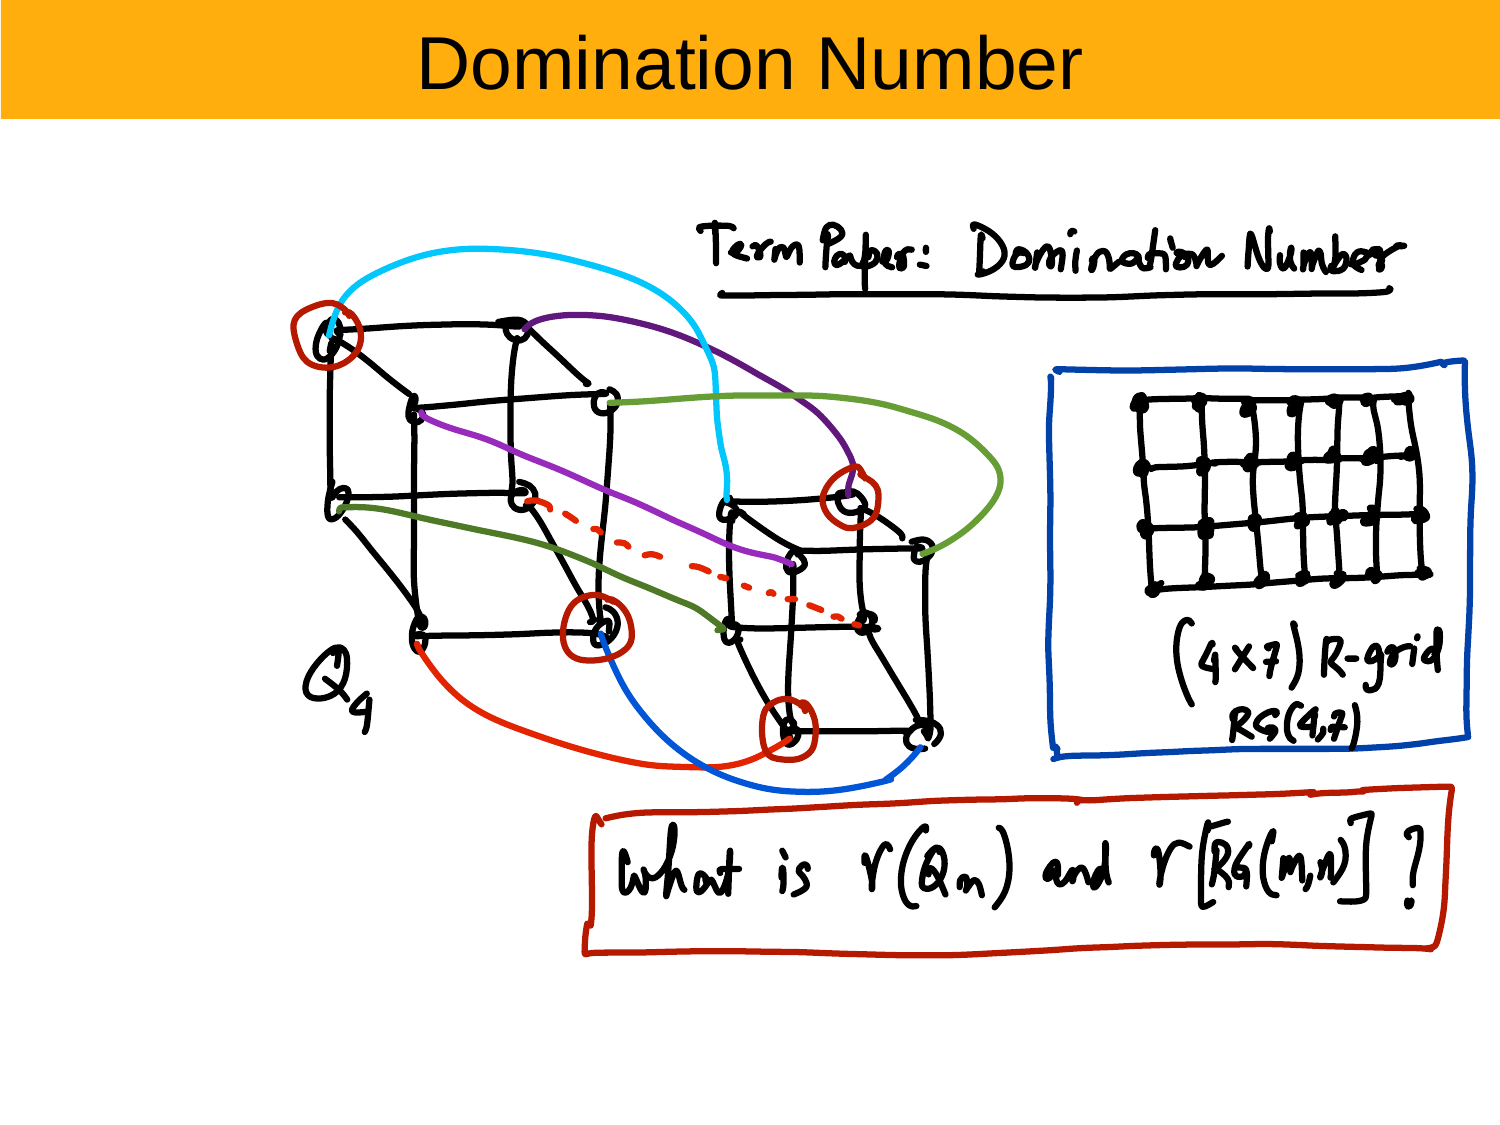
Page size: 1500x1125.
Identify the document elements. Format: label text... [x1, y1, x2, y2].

text_box Domination Number [0, 0, 1500, 119]
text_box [293, 222, 1473, 956]
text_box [1132, 392, 1441, 749]
